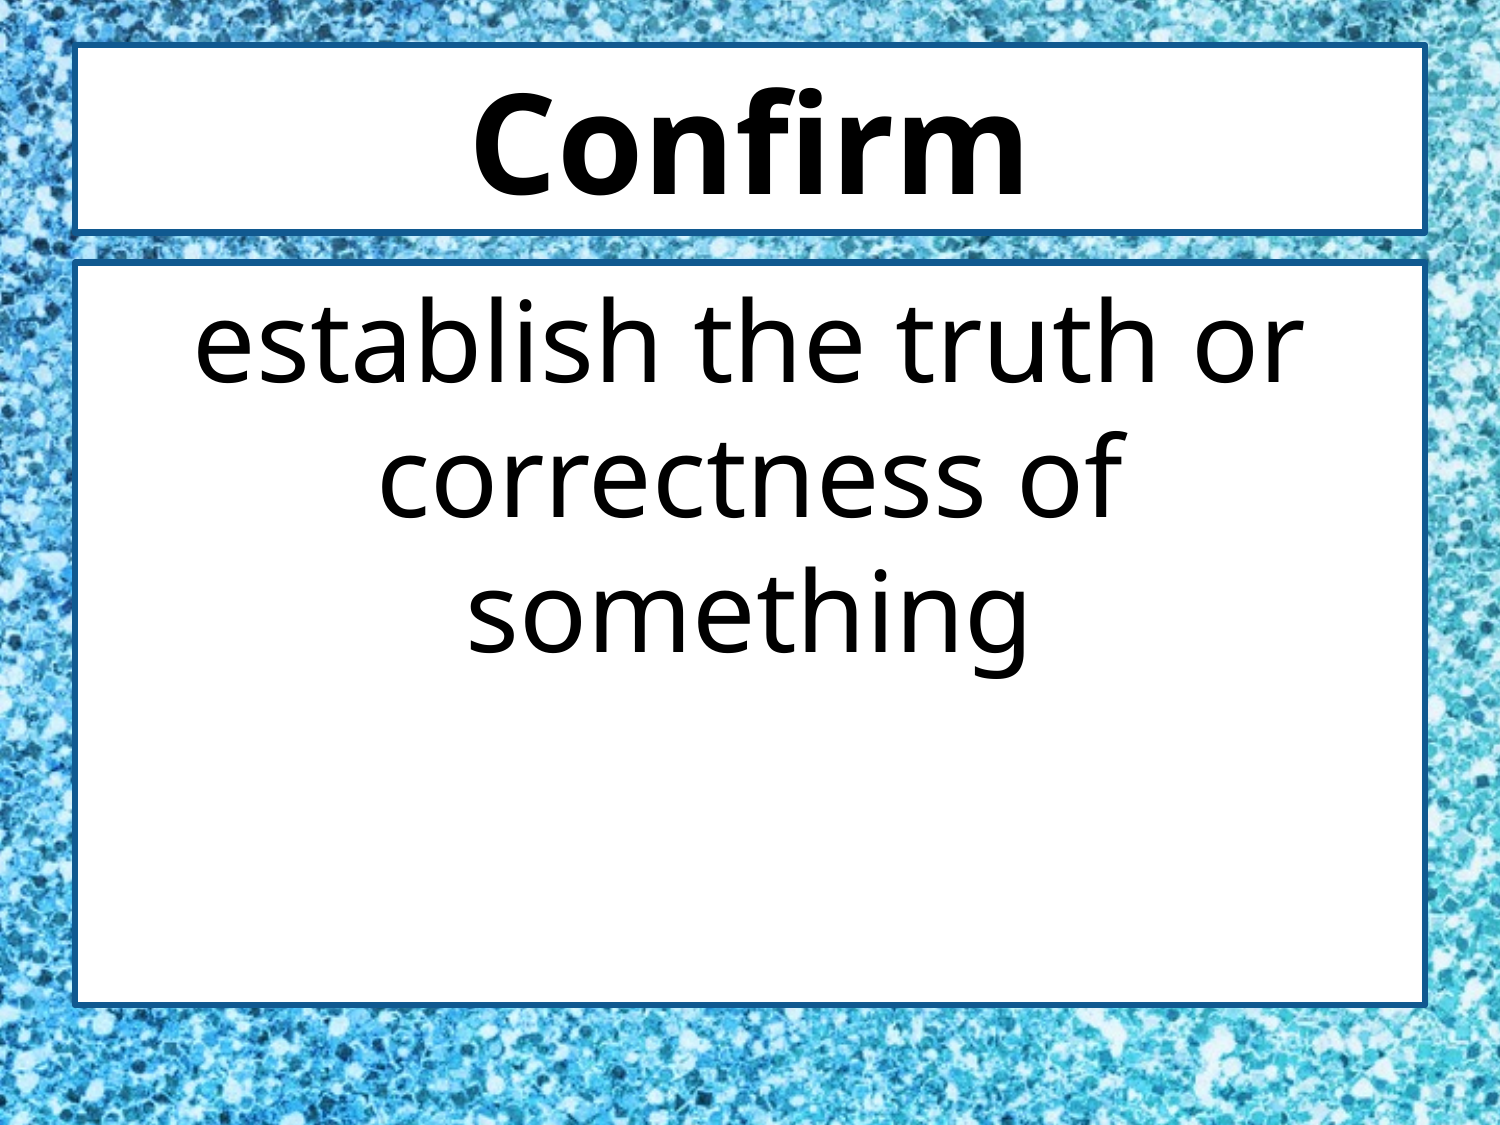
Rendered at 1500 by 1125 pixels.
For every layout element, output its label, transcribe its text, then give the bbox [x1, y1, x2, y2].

picture [0, 0, 1500, 1125]
list establish the truth or correctness of something [72, 259, 1428, 1008]
title Confirm [72, 42, 1428, 236]
